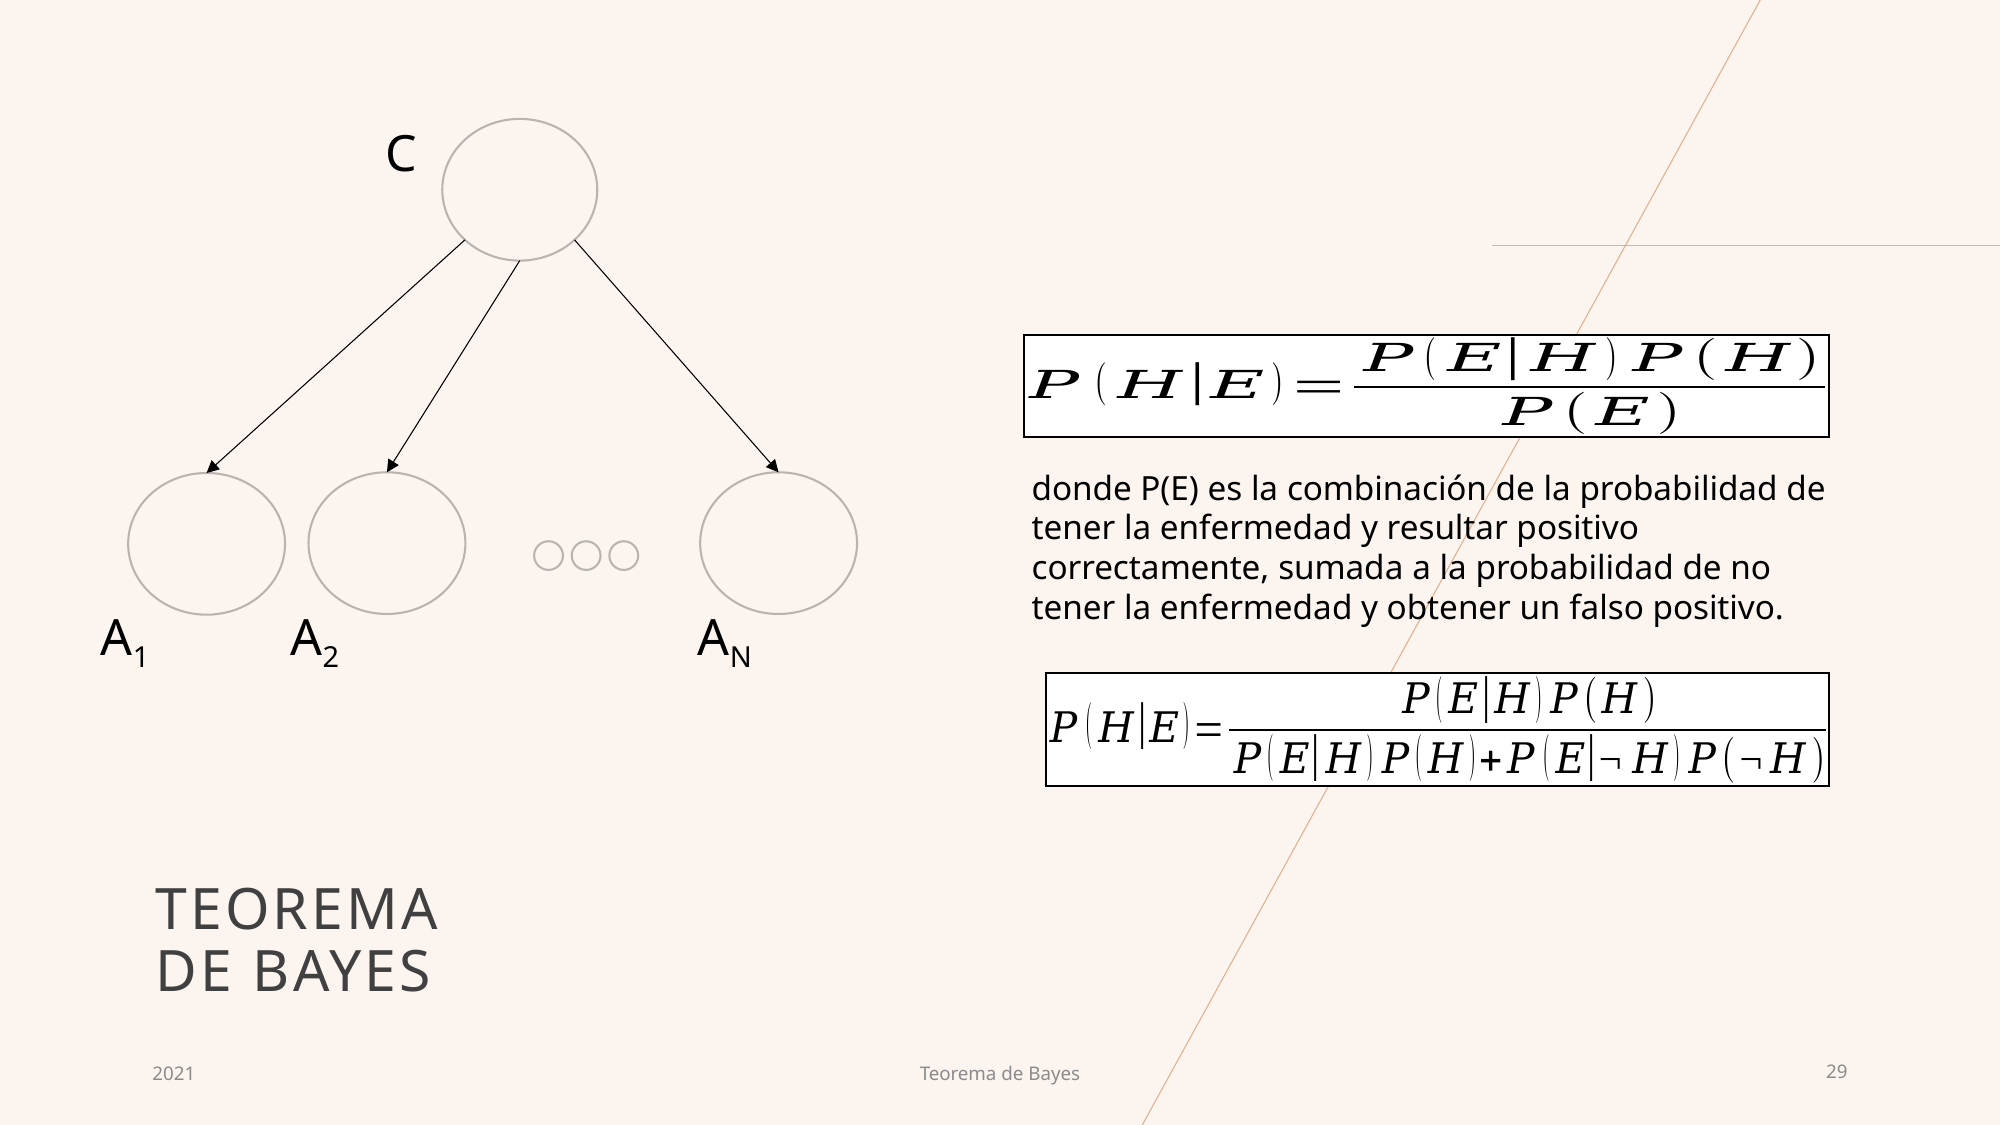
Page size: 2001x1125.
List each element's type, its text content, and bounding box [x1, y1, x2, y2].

footer Teorema de Bayes [857, 1042, 1143, 1103]
text_box [307, 473, 467, 616]
text_box [533, 540, 565, 571]
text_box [465, 260, 520, 473]
text_box [127, 471, 287, 616]
text_box [441, 117, 599, 262]
text_box A2 [257, 597, 373, 681]
text_box A1 [67, 597, 183, 681]
text_box donde P(E) es la combinación de la probabilidad de tener la enfermedad y resultar positivo correctamente, sumada a la probabilidad de no tener la enfermedad y obtener un falso positivo. [1016, 459, 1858, 634]
text_box C [343, 113, 459, 189]
text_box AN [667, 597, 783, 681]
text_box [574, 239, 779, 473]
text_box [570, 540, 602, 571]
slide_number 2021 [137, 1042, 588, 1103]
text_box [206, 239, 465, 473]
title Teorema de bayes [140, 872, 513, 1011]
text_box [608, 540, 640, 571]
slide_number 29 [1412, 1042, 1863, 1103]
text_box [699, 471, 859, 615]
